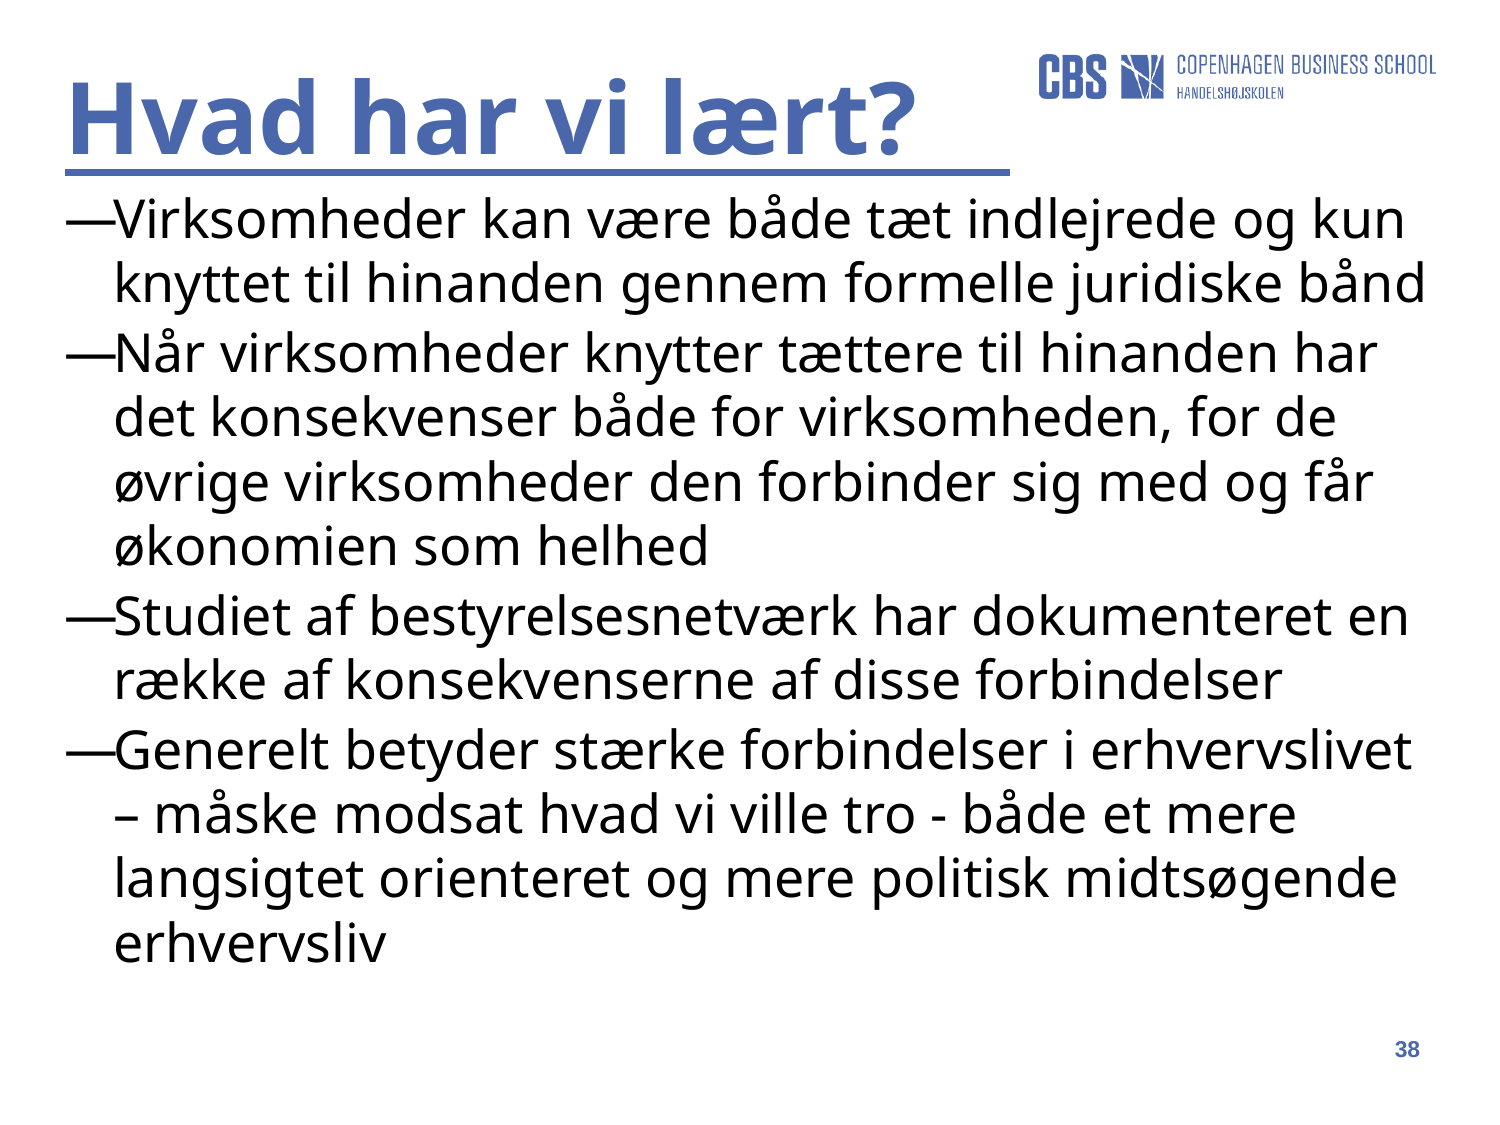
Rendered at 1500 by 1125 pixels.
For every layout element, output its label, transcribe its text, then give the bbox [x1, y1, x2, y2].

picture [1039, 54, 1436, 99]
list Hvad har vi lært? [64, 54, 1011, 172]
list Virksomheder kan være både tæt indlejrede og kun knyttet til hinanden gennem formelle juridiske bånd Når virksomheder knytter tættere til hinanden har det konsekvenser både for virksomheden, for de øvrige virksomheder den forbinder sig med og får økonomien som helhed Studiet af bestyrelsesnetværk har dokumenteret en række af konsekvenserne af disse forbindelser Generelt betyder stærke forbindelser i erhvervslivet – måske modsat hvad vi ville tro - både et mere langsigtet orienteret og mere politisk midtsøgende erhvervsliv [64, 184, 1436, 1024]
